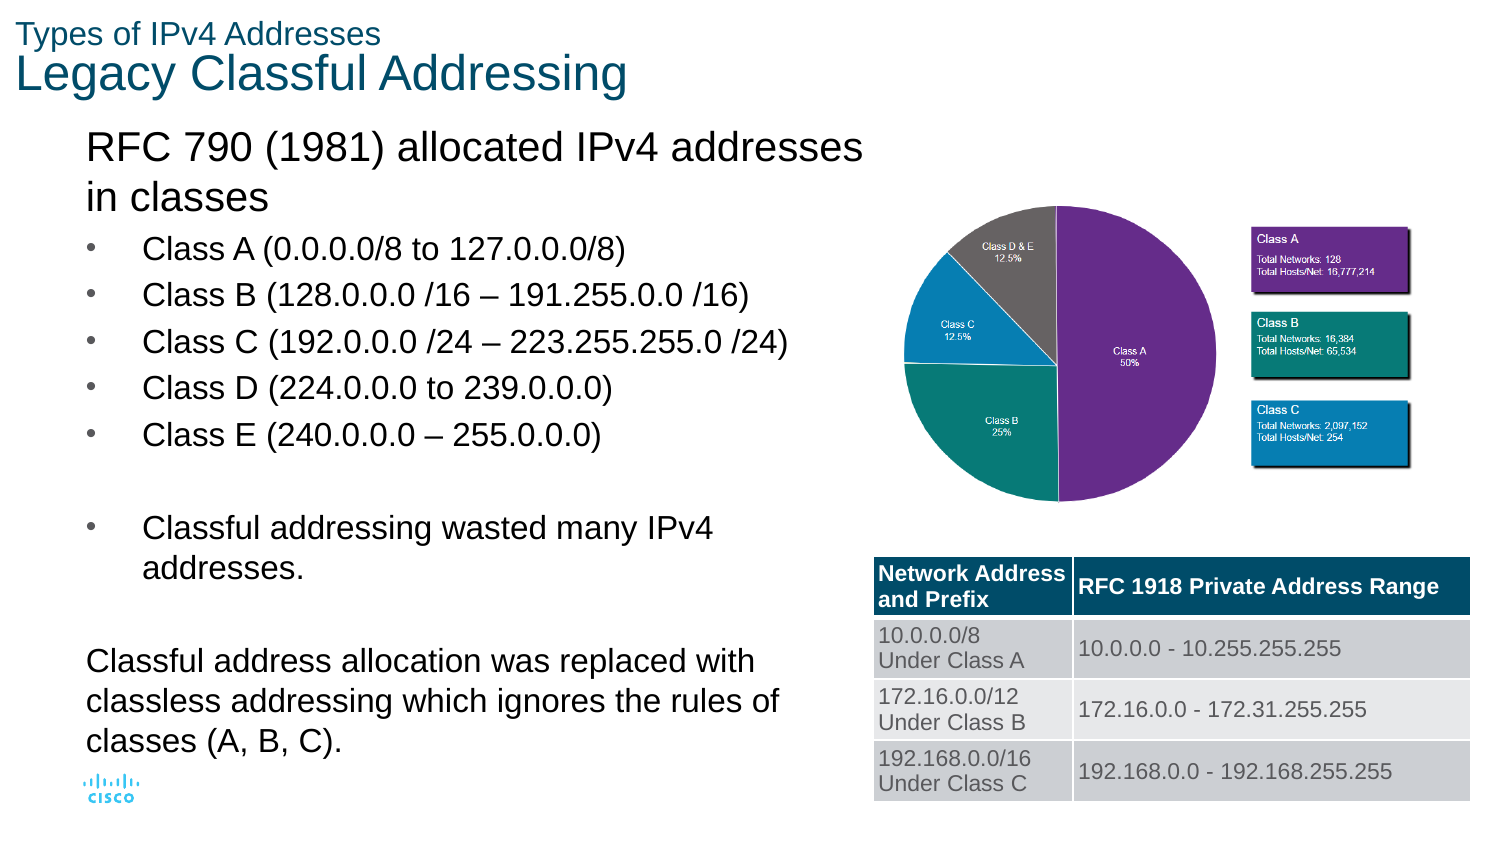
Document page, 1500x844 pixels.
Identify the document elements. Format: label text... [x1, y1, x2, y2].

table_cell 172.16.0.0 - 172.31.255.255 [1074, 680, 1470, 739]
table_cell 192.168.0.0 - 192.168.255.255 [1074, 741, 1470, 801]
title Types of IPv4 Addresses Legacy Classful Addressing [0, 0, 1369, 121]
table_cell 192.168.0.0/16 Under Class C [874, 741, 1072, 801]
table_header Network Address and Prefix [874, 557, 1072, 615]
table_cell 10.0.0.0 - 10.255.255.255 [1074, 620, 1470, 678]
list RFC 790 (1981) allocated IPv4 addresses in classes Class A (0.0.0.0/8 to 127.0.0.0/8) Class B (128.0.0.0 /16 – 191.255.0.0 /16) Class C (192.0.0.0 /24 – 223.255.255.0 /24) Class D (224.0.0.0 to 239.0.0.0) Class E (240.0.0.0 – 255.0.0.0) Classful addressing wasted many IPv4 addresses. Classful address allocation was replaced with classless addressing which ignores the rules of classes (A, B, C). [70, 112, 884, 779]
table_cell 10.0.0.0/8 Under Class A [874, 620, 1072, 678]
table_cell 172.16.0.0/12 Under Class B [874, 680, 1072, 739]
picture [899, 204, 1419, 507]
table_header RFC 1918 Private Address Range [1074, 557, 1470, 615]
